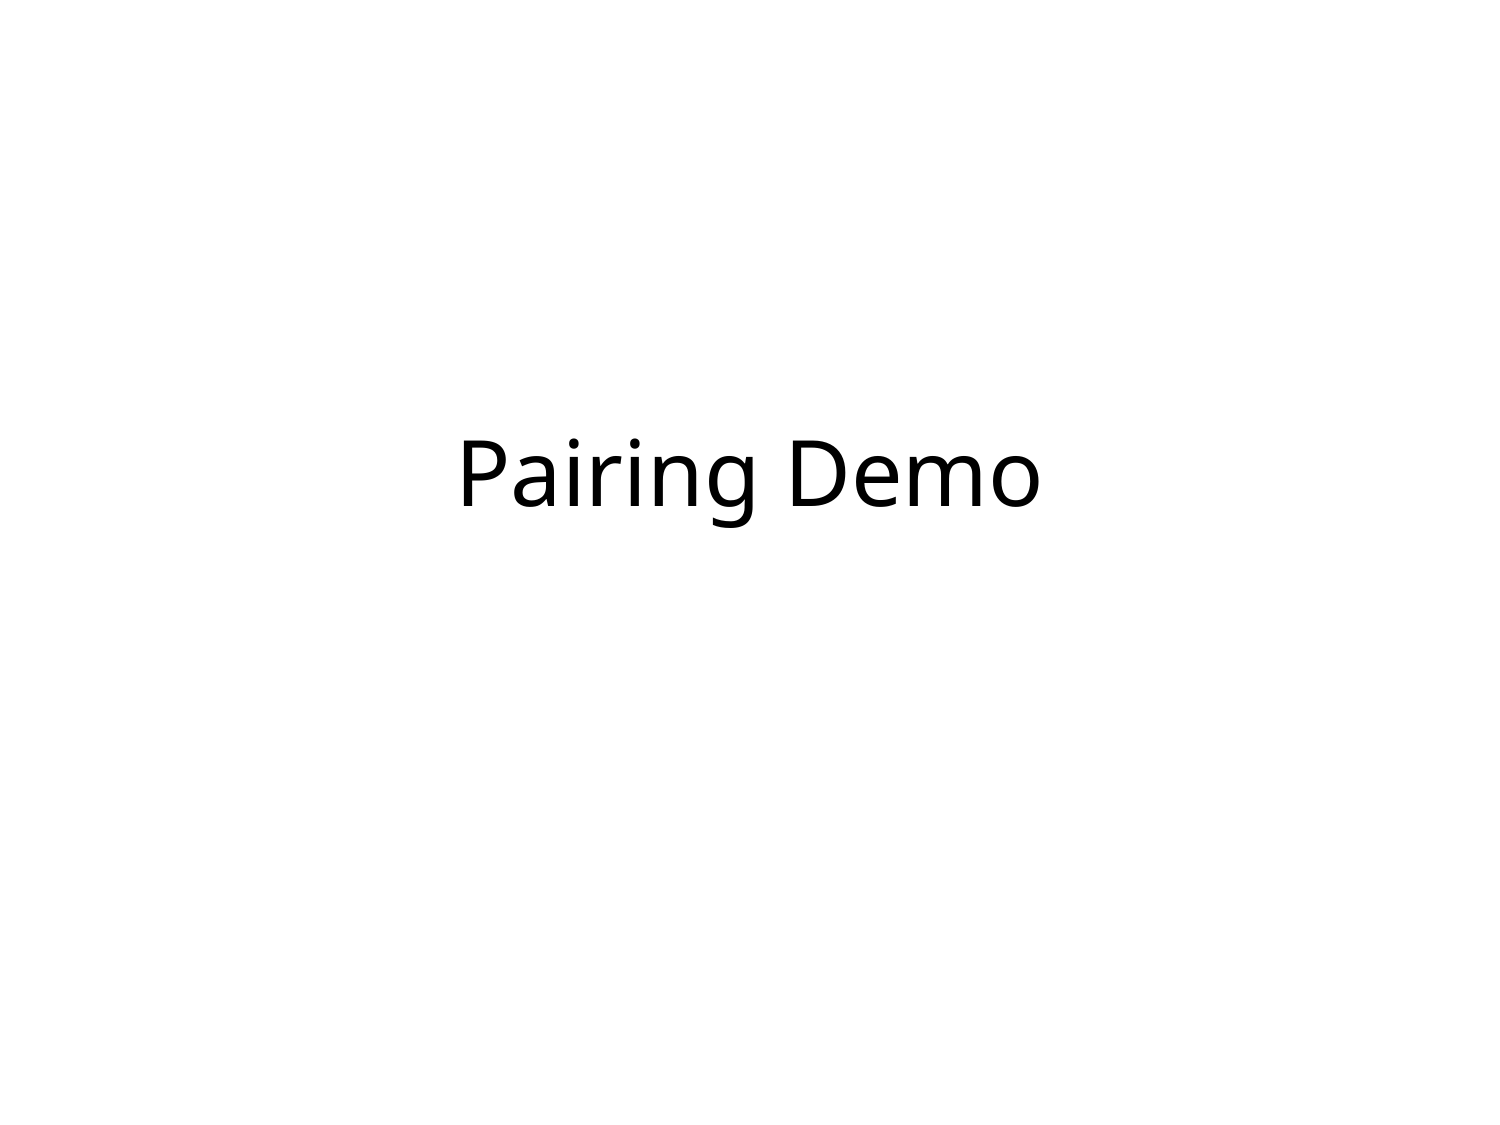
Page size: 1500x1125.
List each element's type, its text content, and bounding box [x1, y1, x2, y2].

title Pairing Demo [112, 349, 1388, 591]
